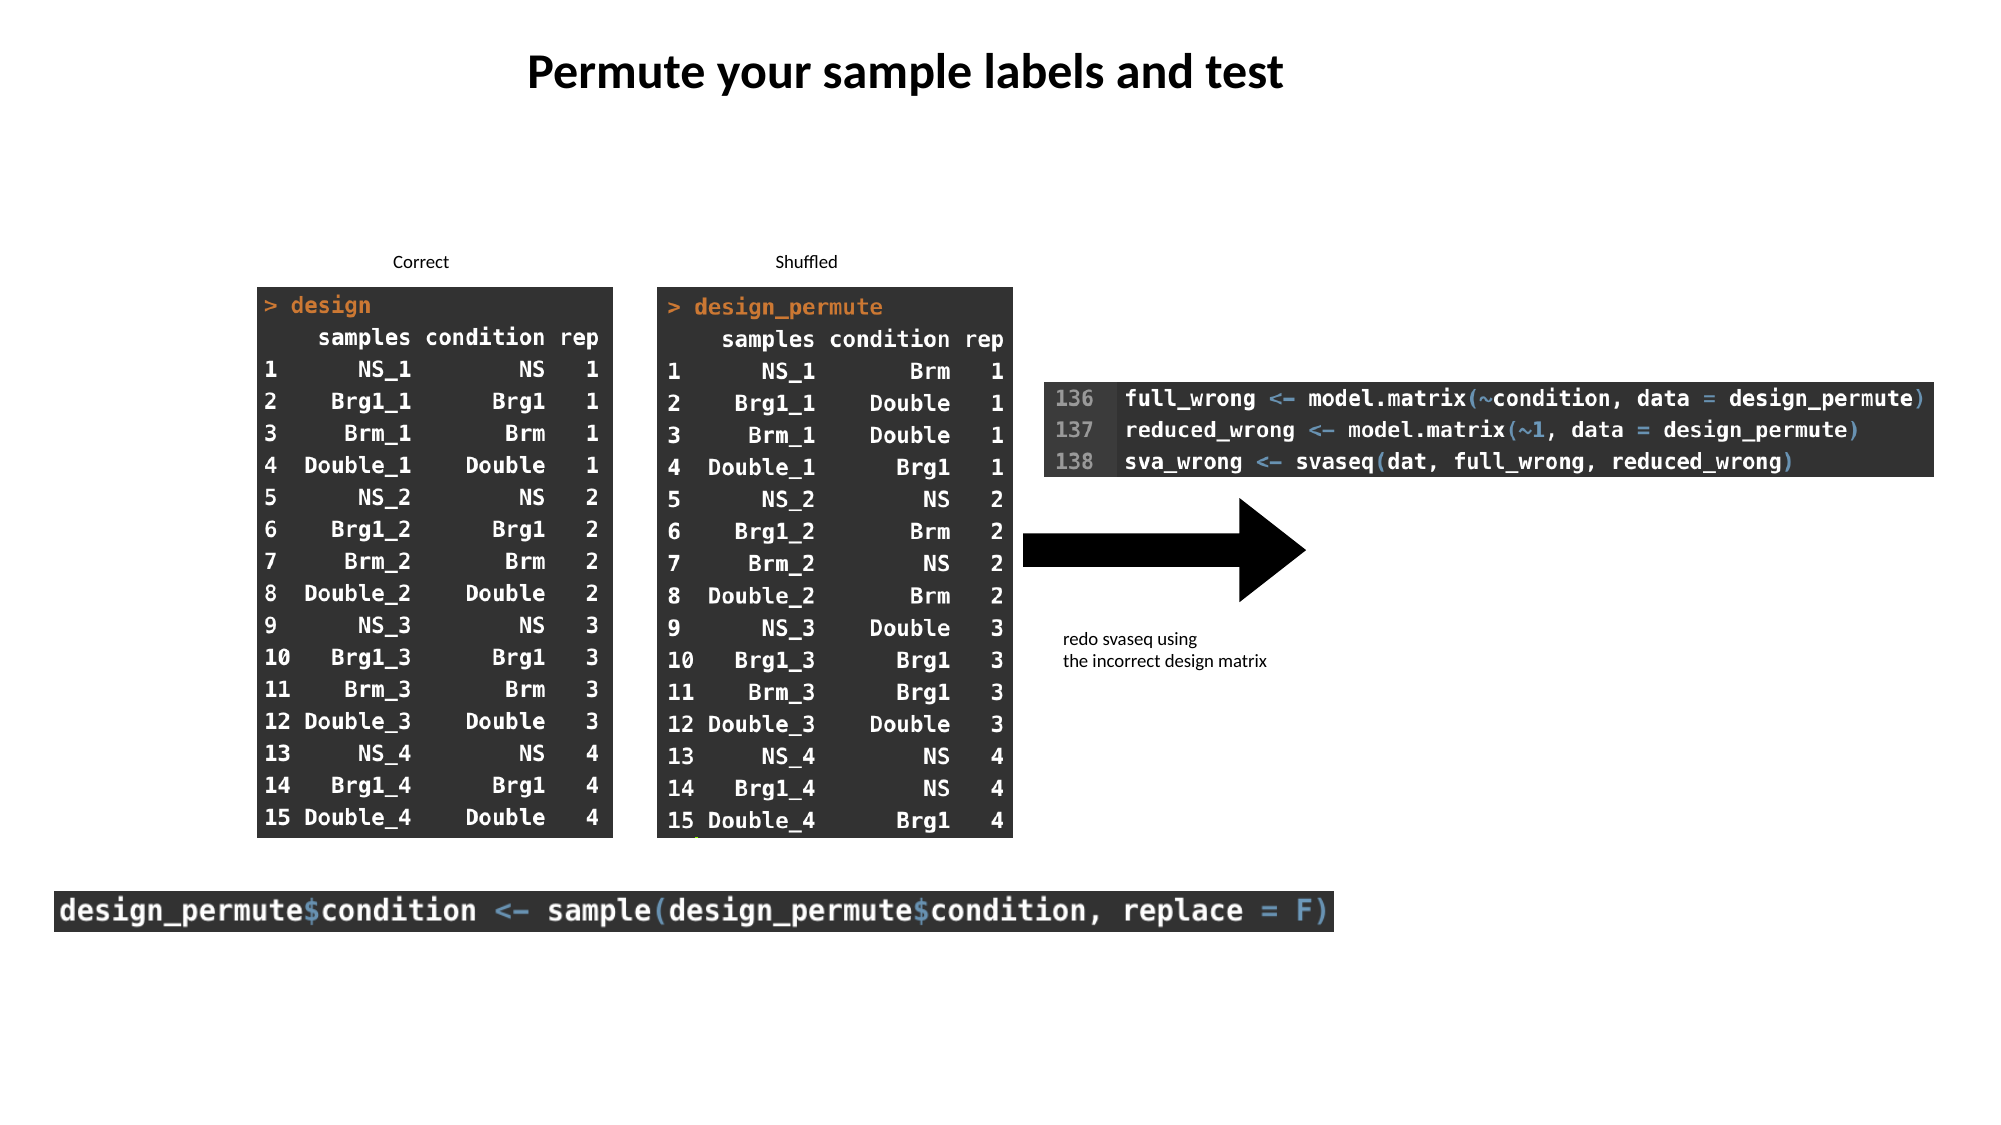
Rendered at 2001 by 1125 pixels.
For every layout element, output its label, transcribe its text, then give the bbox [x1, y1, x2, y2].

text_box [1023, 498, 1307, 603]
text_box Permute your sample labels and test [523, 33, 1290, 103]
picture [1044, 382, 1934, 478]
text_box Shuffled [771, 245, 843, 277]
picture [657, 287, 1013, 838]
text_box Correct [388, 245, 454, 277]
picture [257, 287, 613, 838]
text_box redo svaseq using the incorrect design matrix [1058, 622, 1272, 676]
picture [54, 891, 1334, 932]
